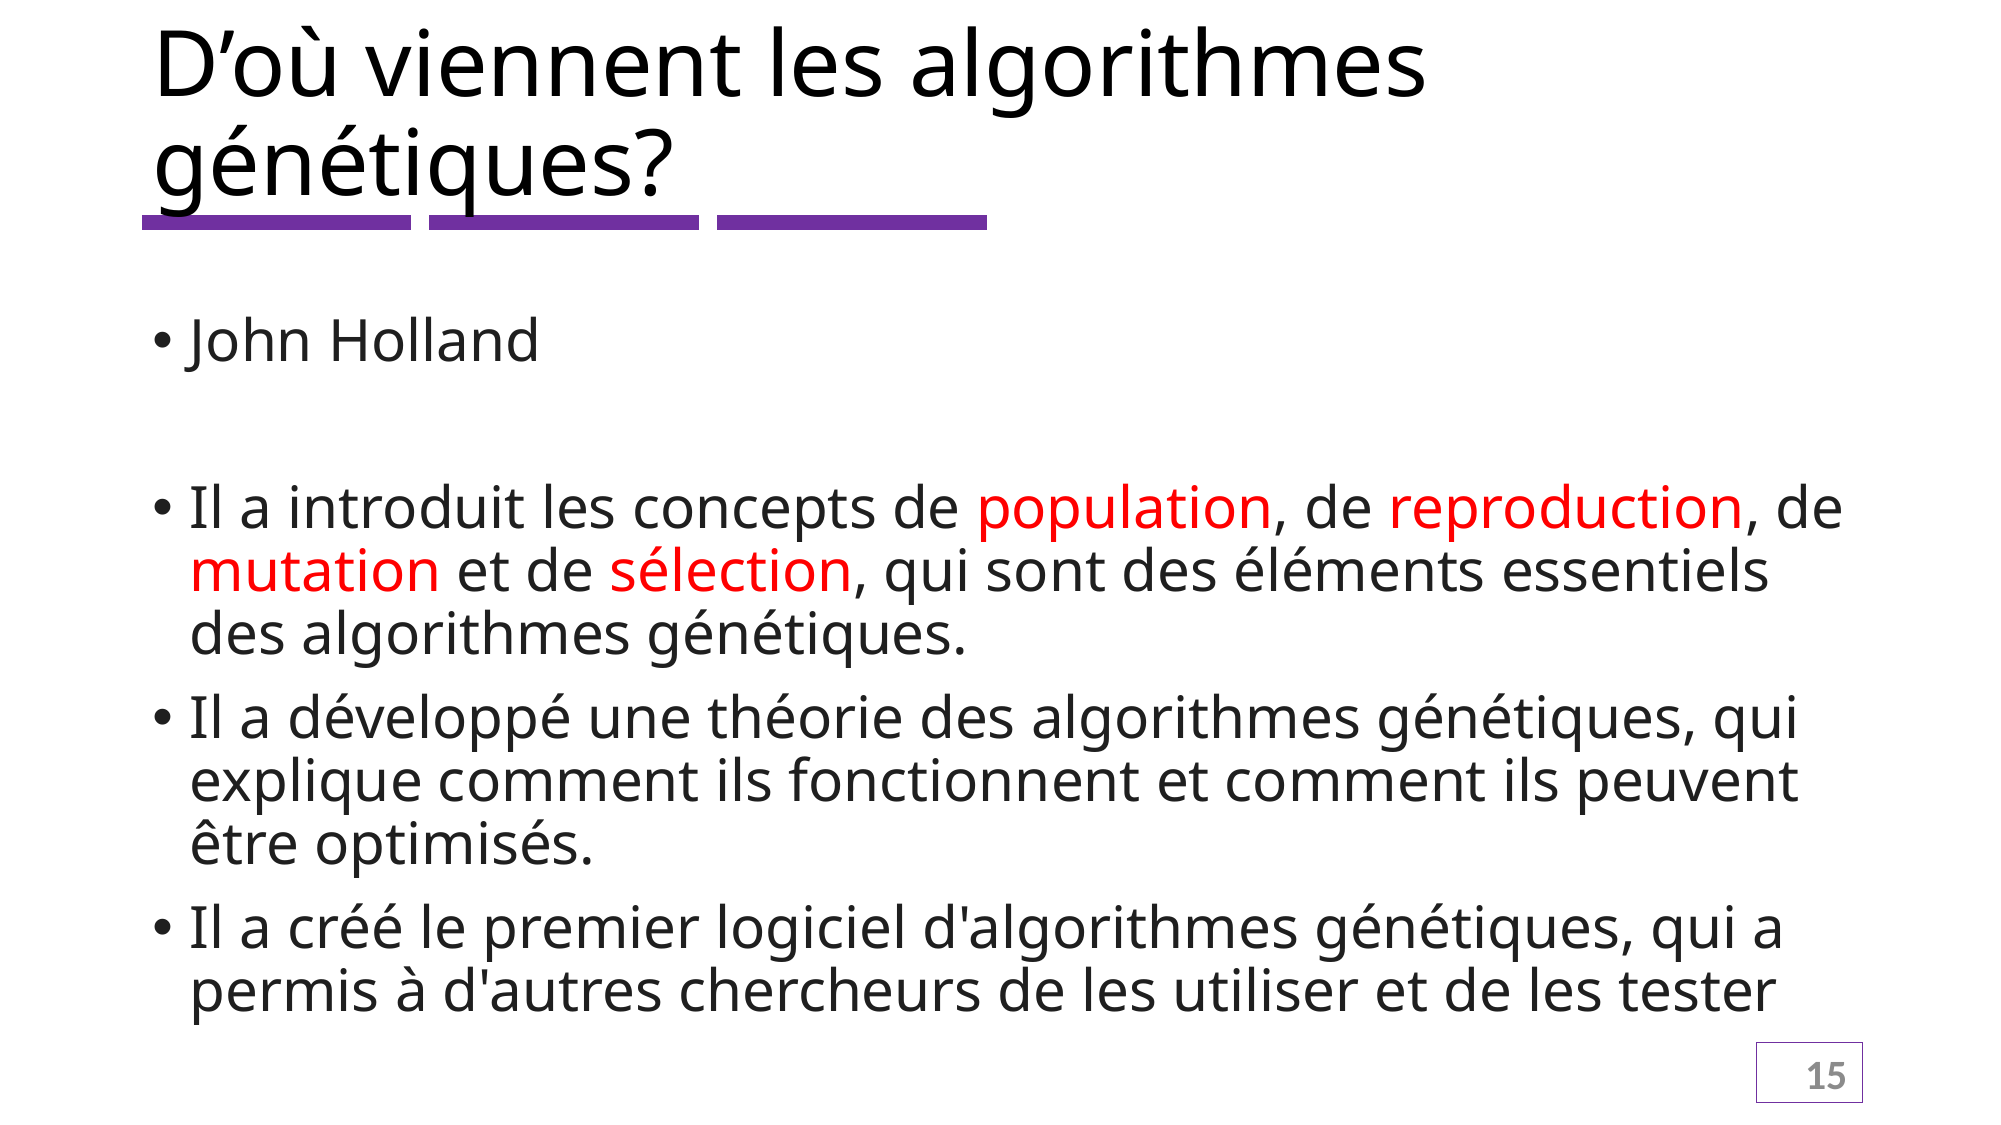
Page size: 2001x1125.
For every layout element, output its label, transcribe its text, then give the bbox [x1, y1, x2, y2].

title D’où viennent les algorithmes génétiques? [137, 38, 1863, 194]
list John Holland Il a introduit les concepts de population, de reproduction, de mutation et de sélection, qui sont des éléments essentiels des algorithmes génétiques. Il a développé une théorie des algorithmes génétiques, qui explique comment ils fonctionnent et comment ils peuvent être optimisés. Il a créé le premier logiciel d'algorithmes génétiques, qui a permis à d'autres chercheurs de les utiliser et de les tester [137, 303, 1863, 1018]
slide_number 15 [1756, 1042, 1863, 1103]
